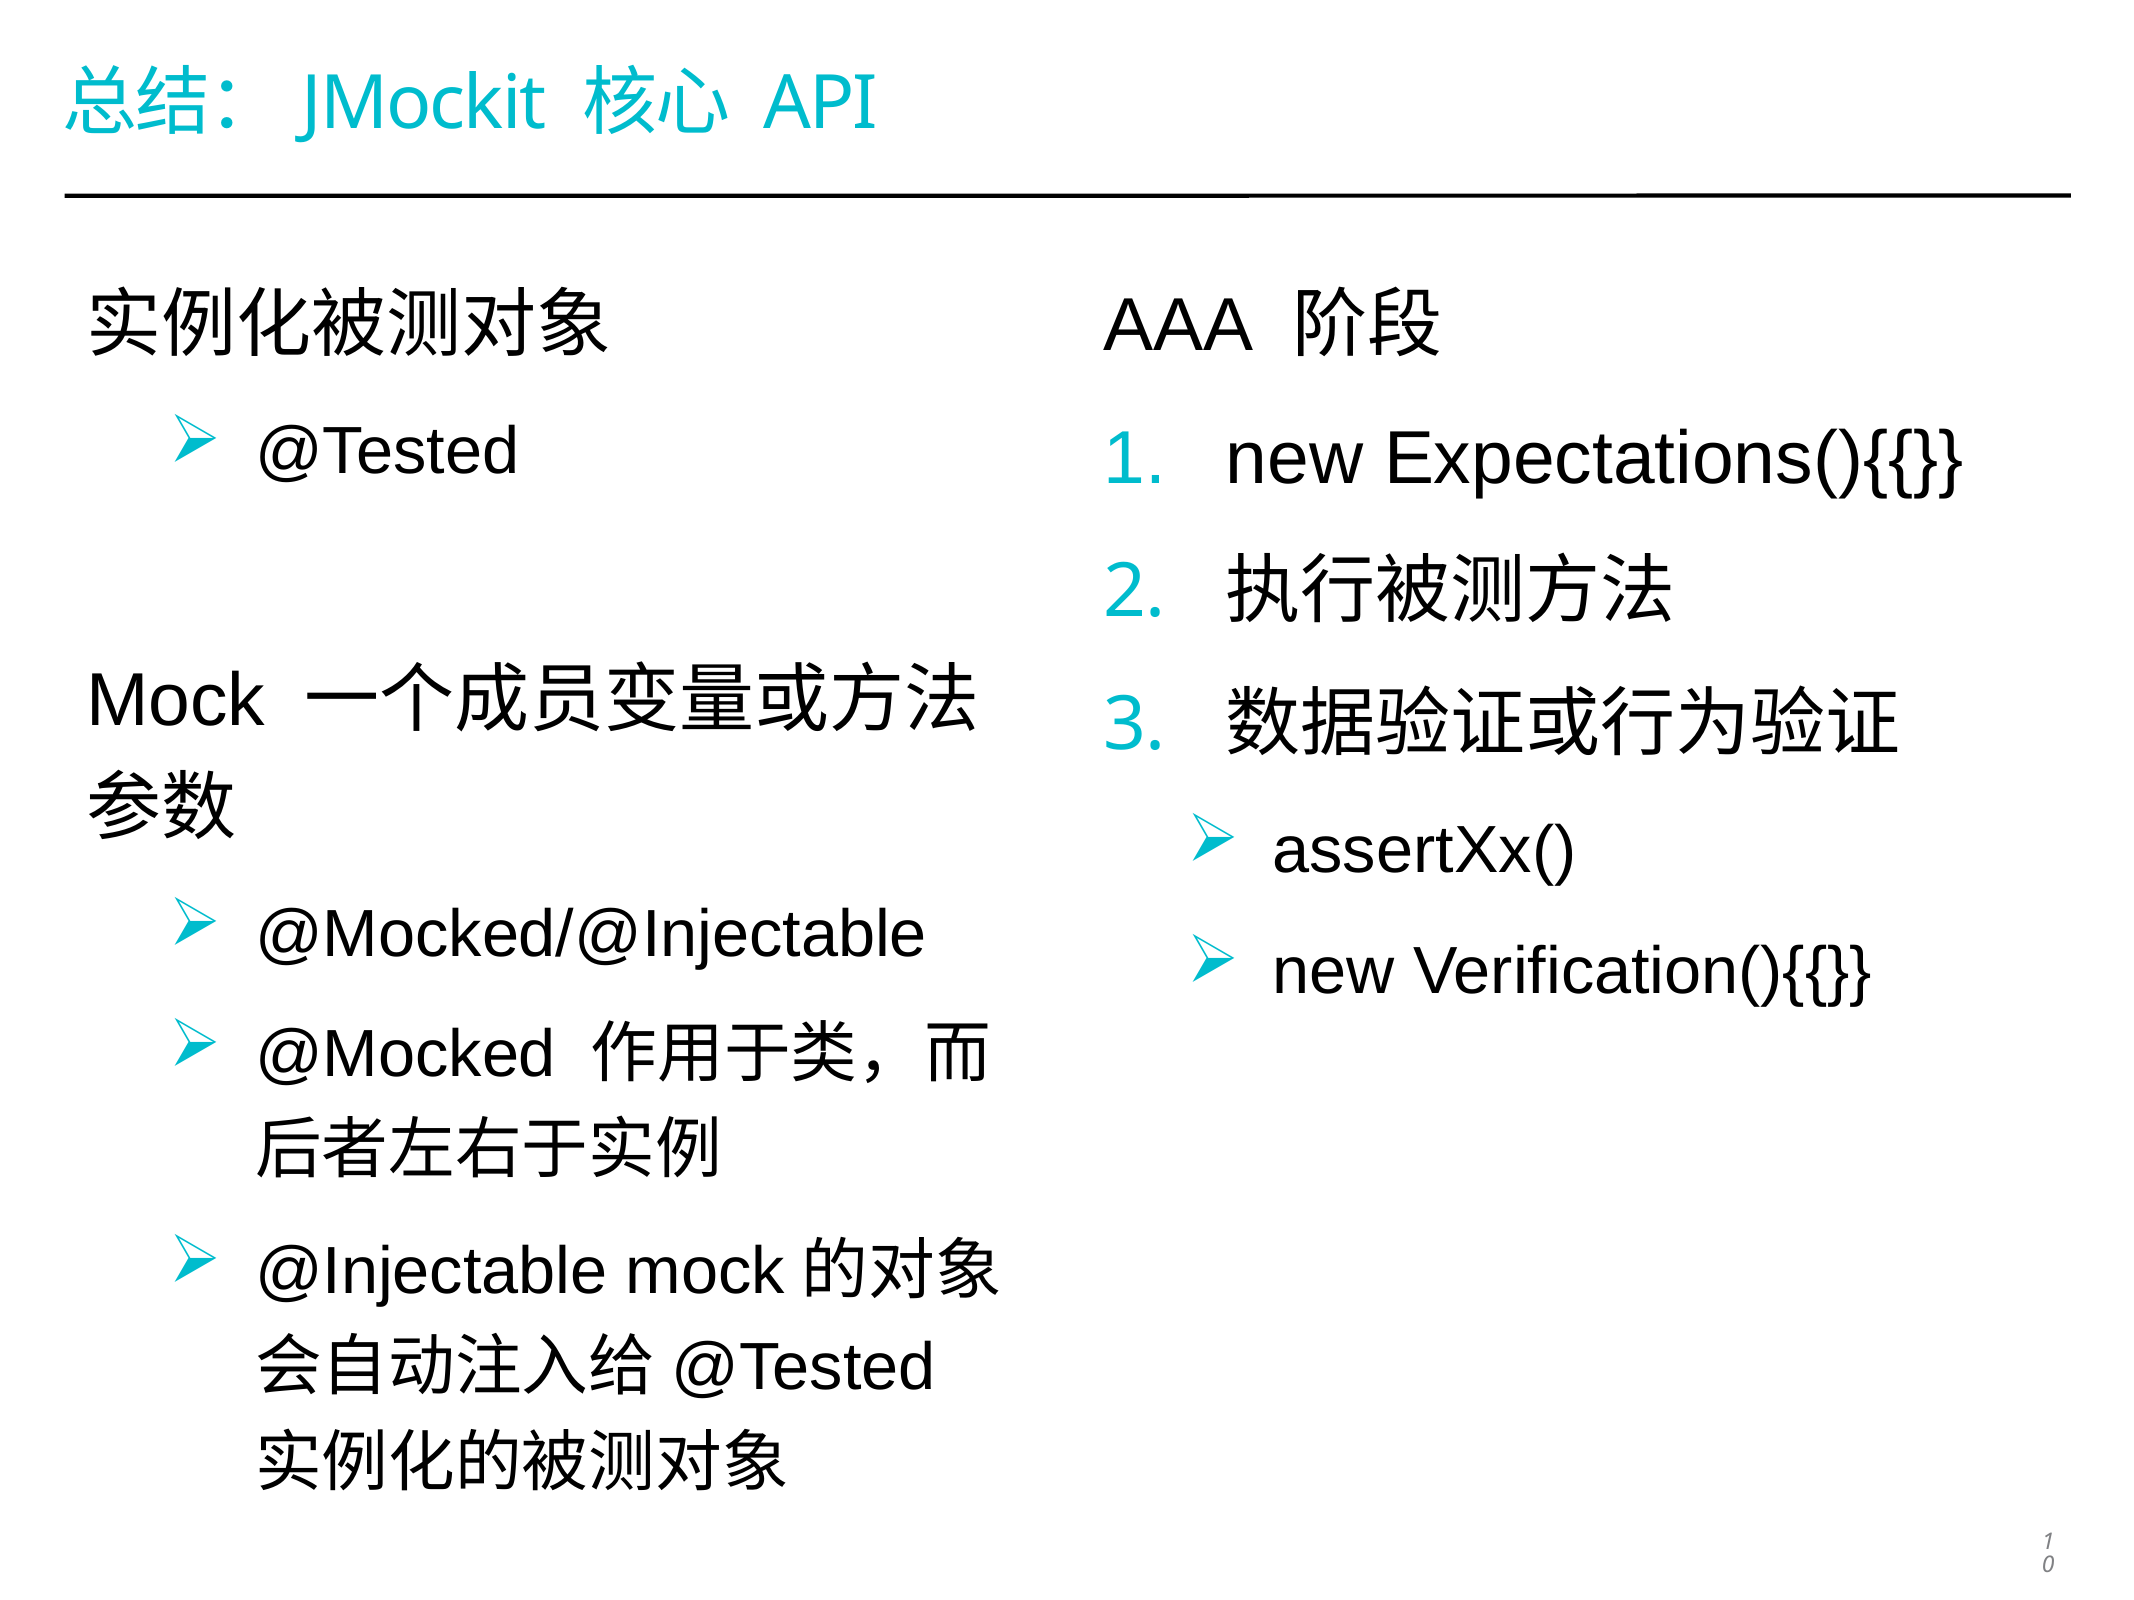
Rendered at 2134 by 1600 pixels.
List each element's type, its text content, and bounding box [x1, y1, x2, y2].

title 总结：JMockit 核心 API [62, 50, 2071, 169]
text_box 实例化被测对象 @Tested Mock 一个成员变量或方法参数 @Mocked/@Injectable @Mocked 作用于类，而后者左右于实例 @Injectable mock的对象会自动注入给@Tested 实例化的被测对象 [86, 257, 1032, 1510]
list AAA 阶段 new Expectations(){{}} 执行被测方法 数据验证或行为验证 assertXx() new Verification(){{}} [1103, 257, 2049, 1510]
slide_number 10 [2026, 1518, 2071, 1567]
